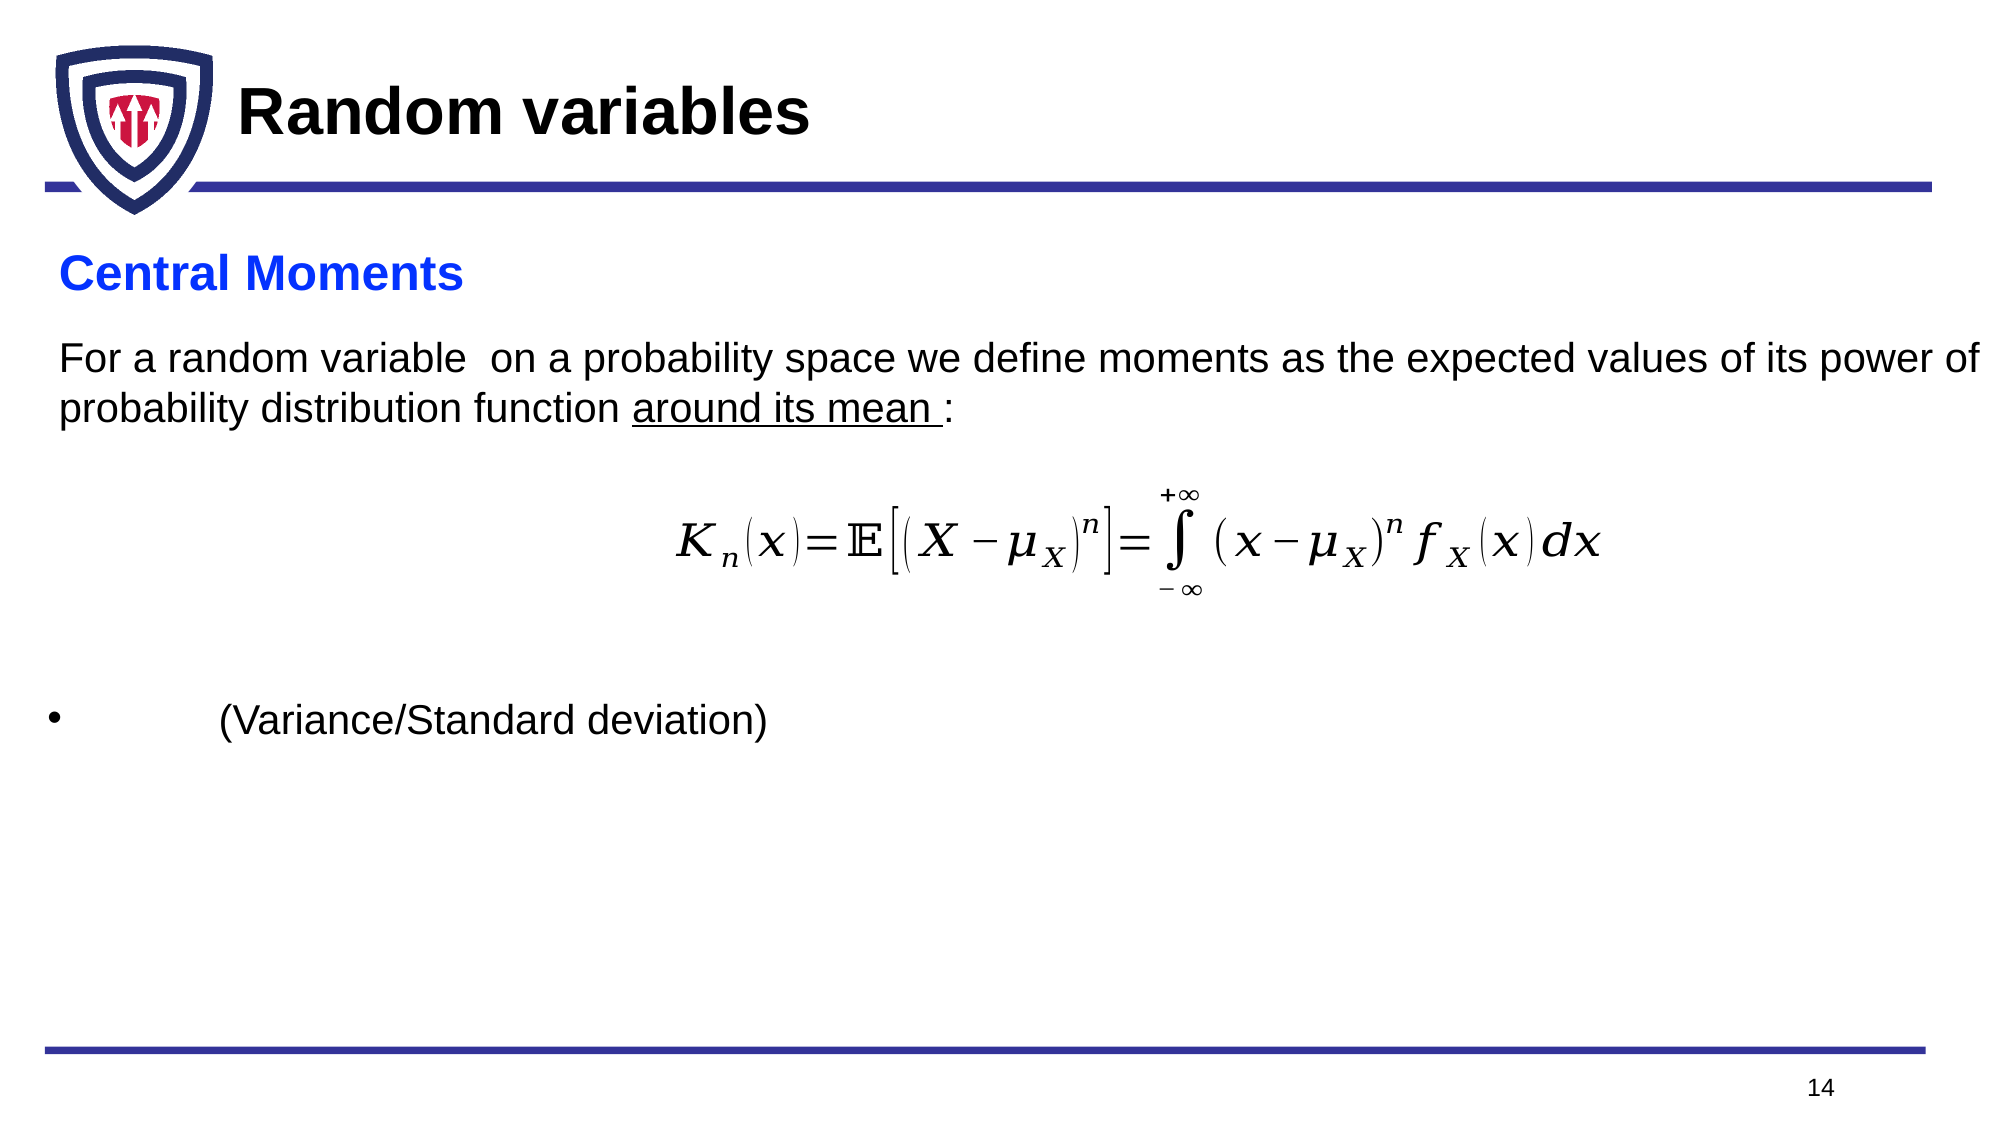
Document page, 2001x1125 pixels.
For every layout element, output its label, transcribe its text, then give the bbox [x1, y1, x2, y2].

title Random variables [222, 39, 1906, 177]
picture [27, 17, 251, 241]
slide_number 14 [1762, 1064, 1850, 1118]
text_box Central Moments [43, 233, 1863, 309]
